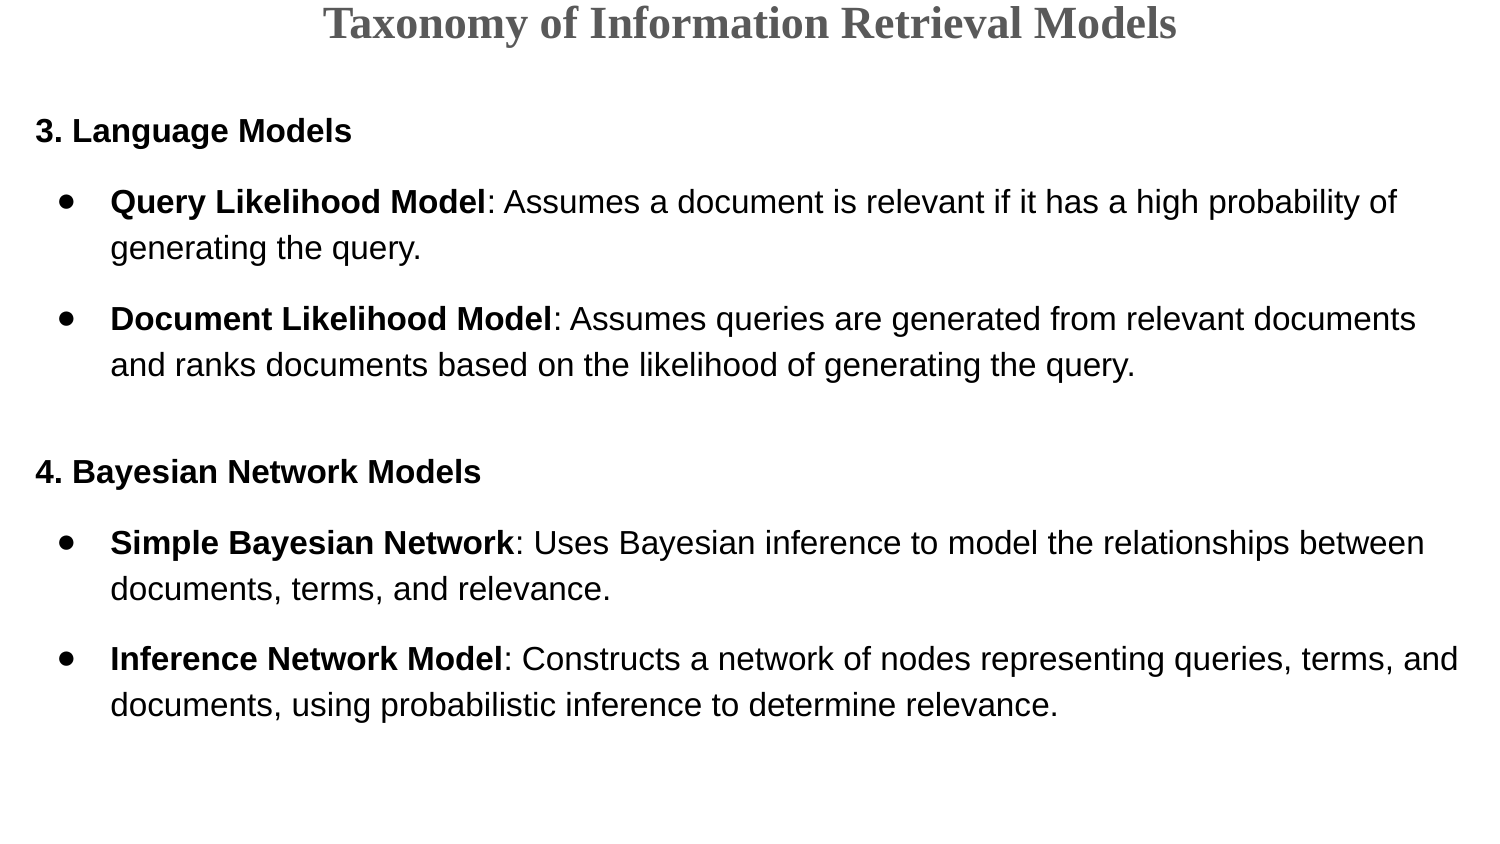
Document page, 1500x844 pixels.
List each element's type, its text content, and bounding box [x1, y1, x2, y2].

subtitle 3. Language Models Query Likelihood Model: Assumes a document is relevant if it has a high probability of generating the query. Document Likelihood Model: Assumes queries are generated from relevant documents and ranks documents based on the likelihood of generating the query. [20, 88, 1480, 174]
subtitle Taxonomy of Information Retrieval Models [51, 0, 1449, 64]
subtitle 4. Bayesian Network Models Simple Bayesian Network: Uses Bayesian inference to model the relationships between documents, terms, and relevance. Inference Network Model: Constructs a network of nodes representing queries, terms, and documents, using probabilistic inference to determine relevance. [20, 429, 1480, 515]
